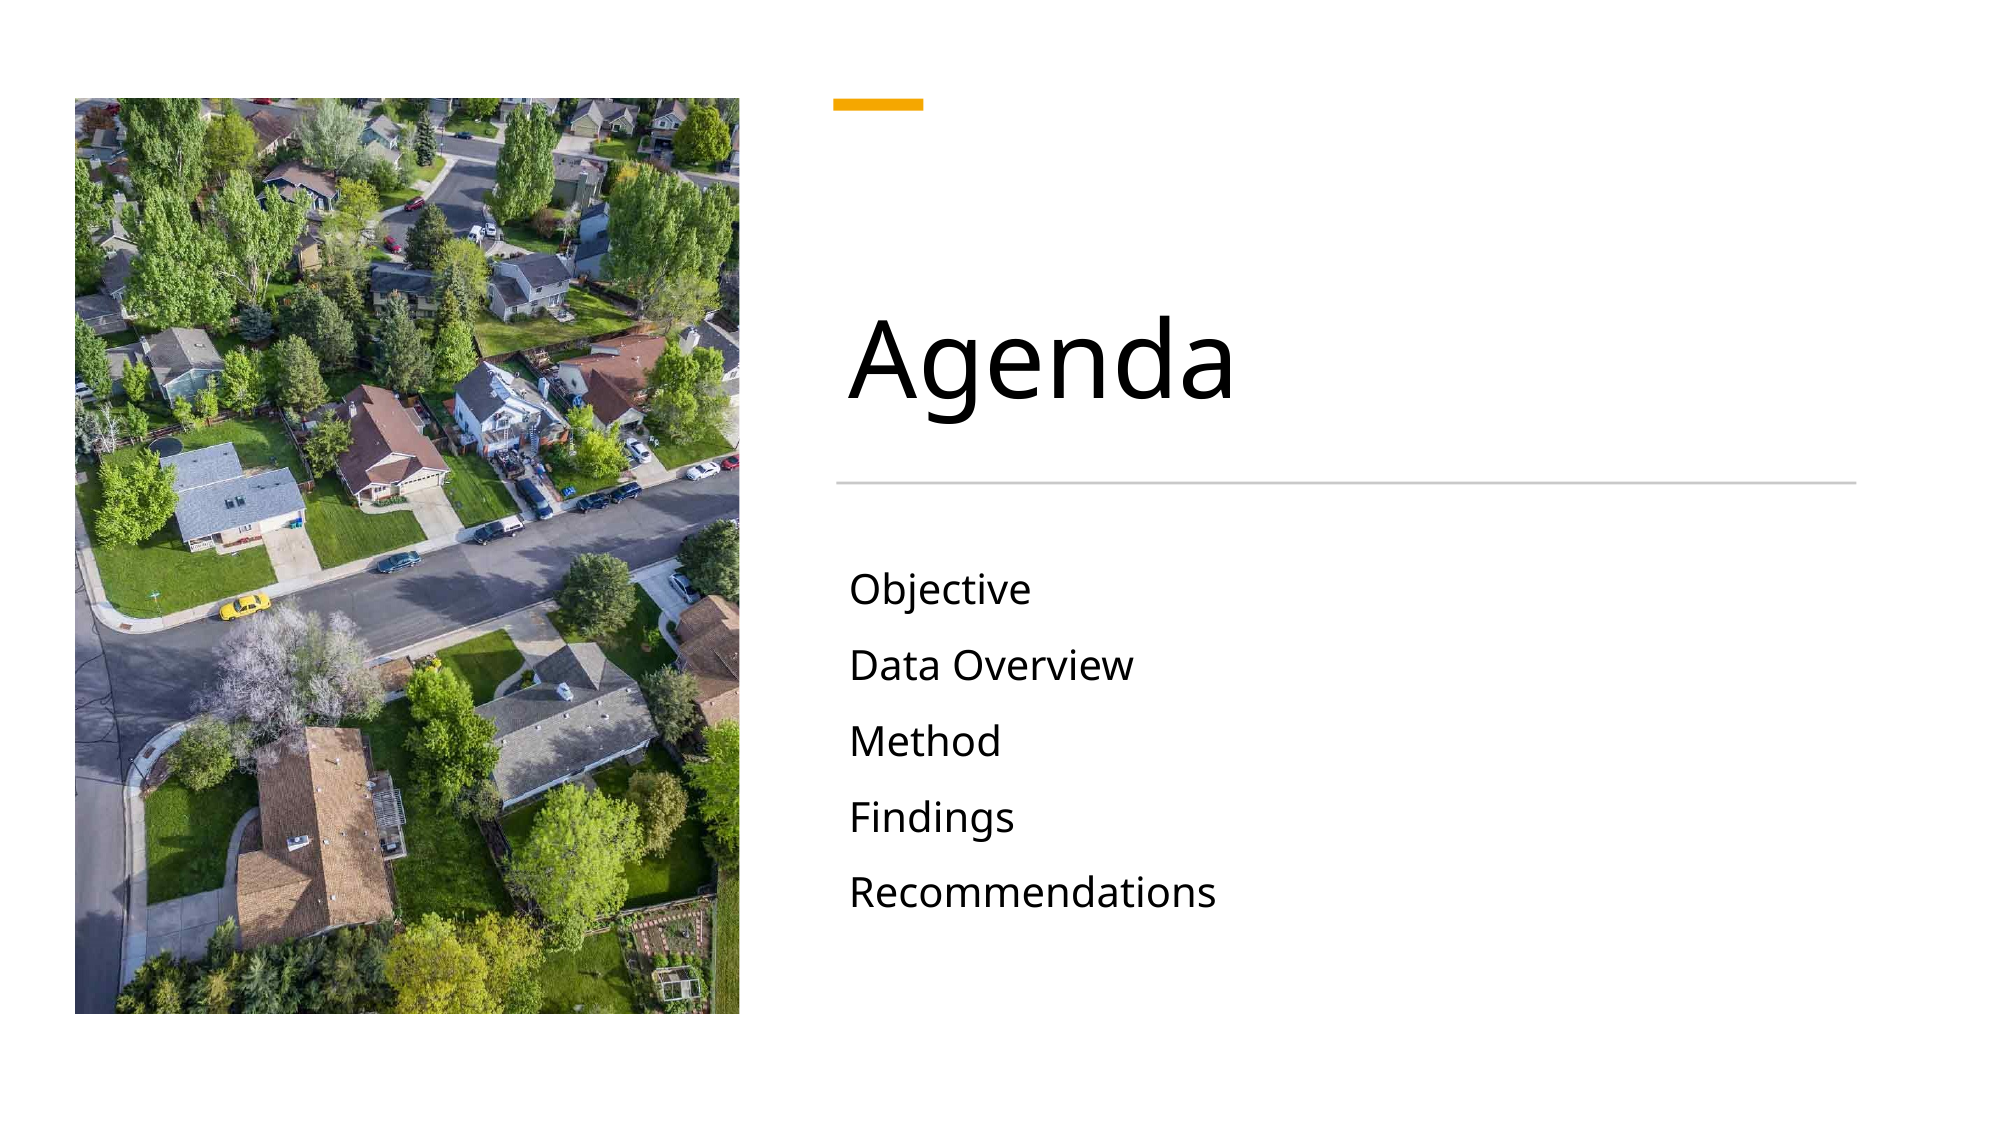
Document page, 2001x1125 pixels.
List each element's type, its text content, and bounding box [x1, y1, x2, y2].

title Agenda [833, 176, 1863, 429]
picture [74, 98, 740, 1014]
list Objective Data Overview Method Findings Recommendations [833, 550, 1863, 1014]
